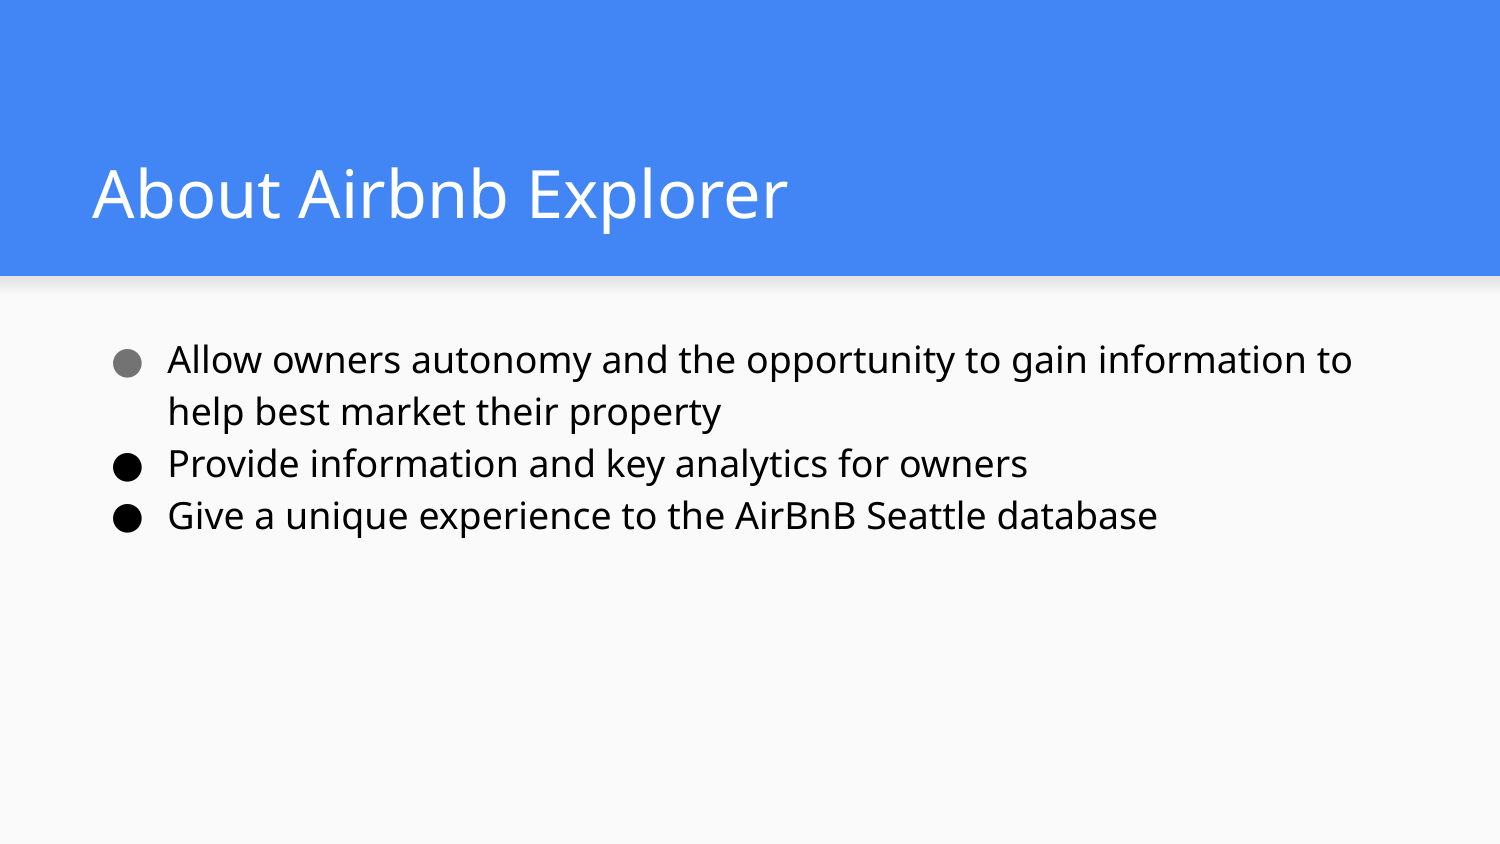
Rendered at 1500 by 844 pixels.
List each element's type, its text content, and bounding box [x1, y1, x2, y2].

title About Airbnb Explorer [77, 121, 1427, 248]
list Allow owners autonomy and the opportunity to gain information to help best market their property Provide information and key analytics for owners Give a unique experience to the AirBnB Seattle database [77, 314, 1427, 760]
